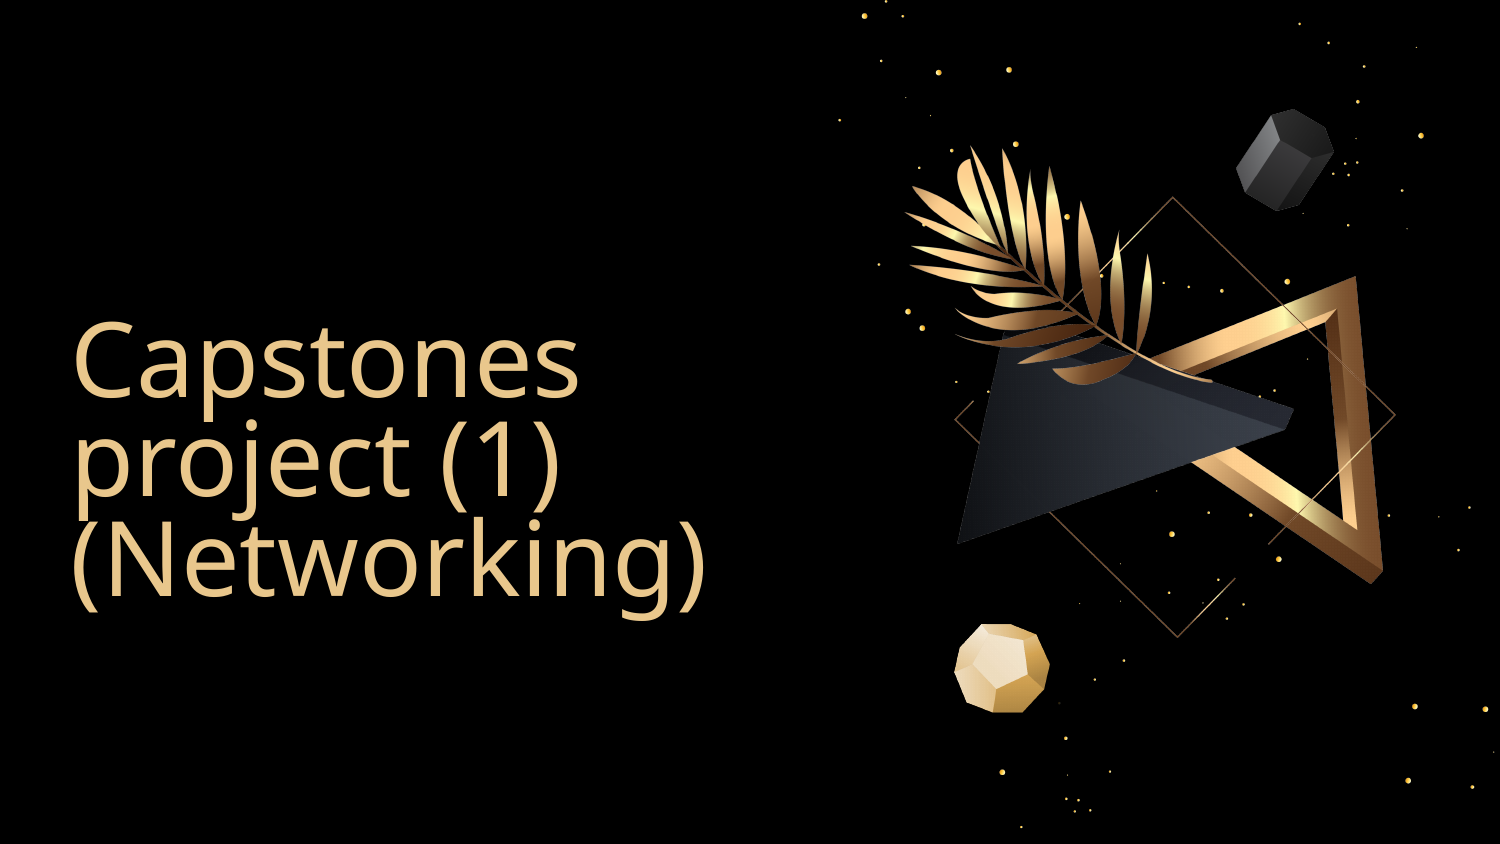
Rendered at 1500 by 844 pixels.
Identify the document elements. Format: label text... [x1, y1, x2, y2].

title Capstones project (1) (Networking) [55, 302, 946, 542]
picture [837, 0, 1500, 844]
